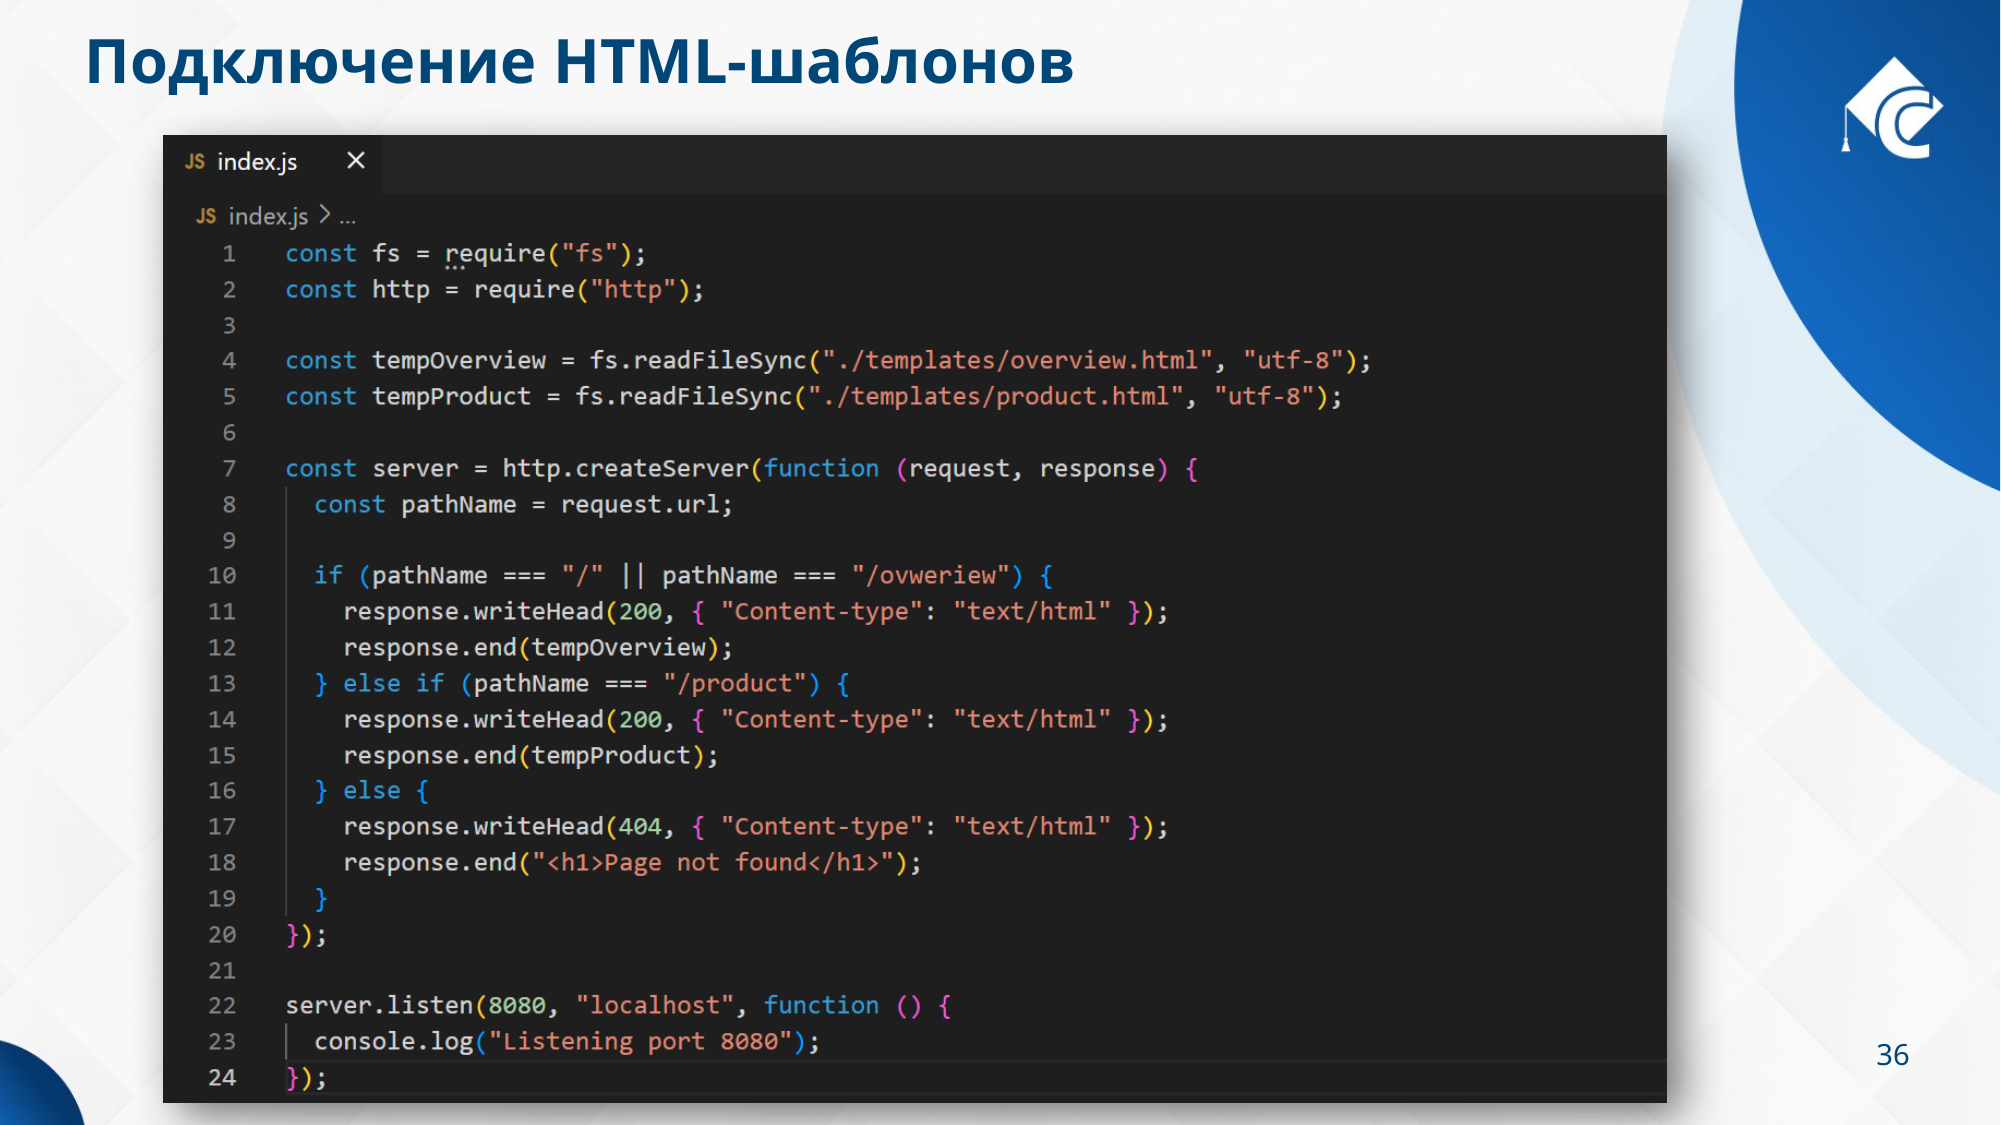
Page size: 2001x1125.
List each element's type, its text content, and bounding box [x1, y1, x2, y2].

title Подключение HTML-шаблонов [70, 22, 1760, 105]
picture [0, 0, 2001, 1125]
slide_number 36 [1806, 1026, 1925, 1086]
